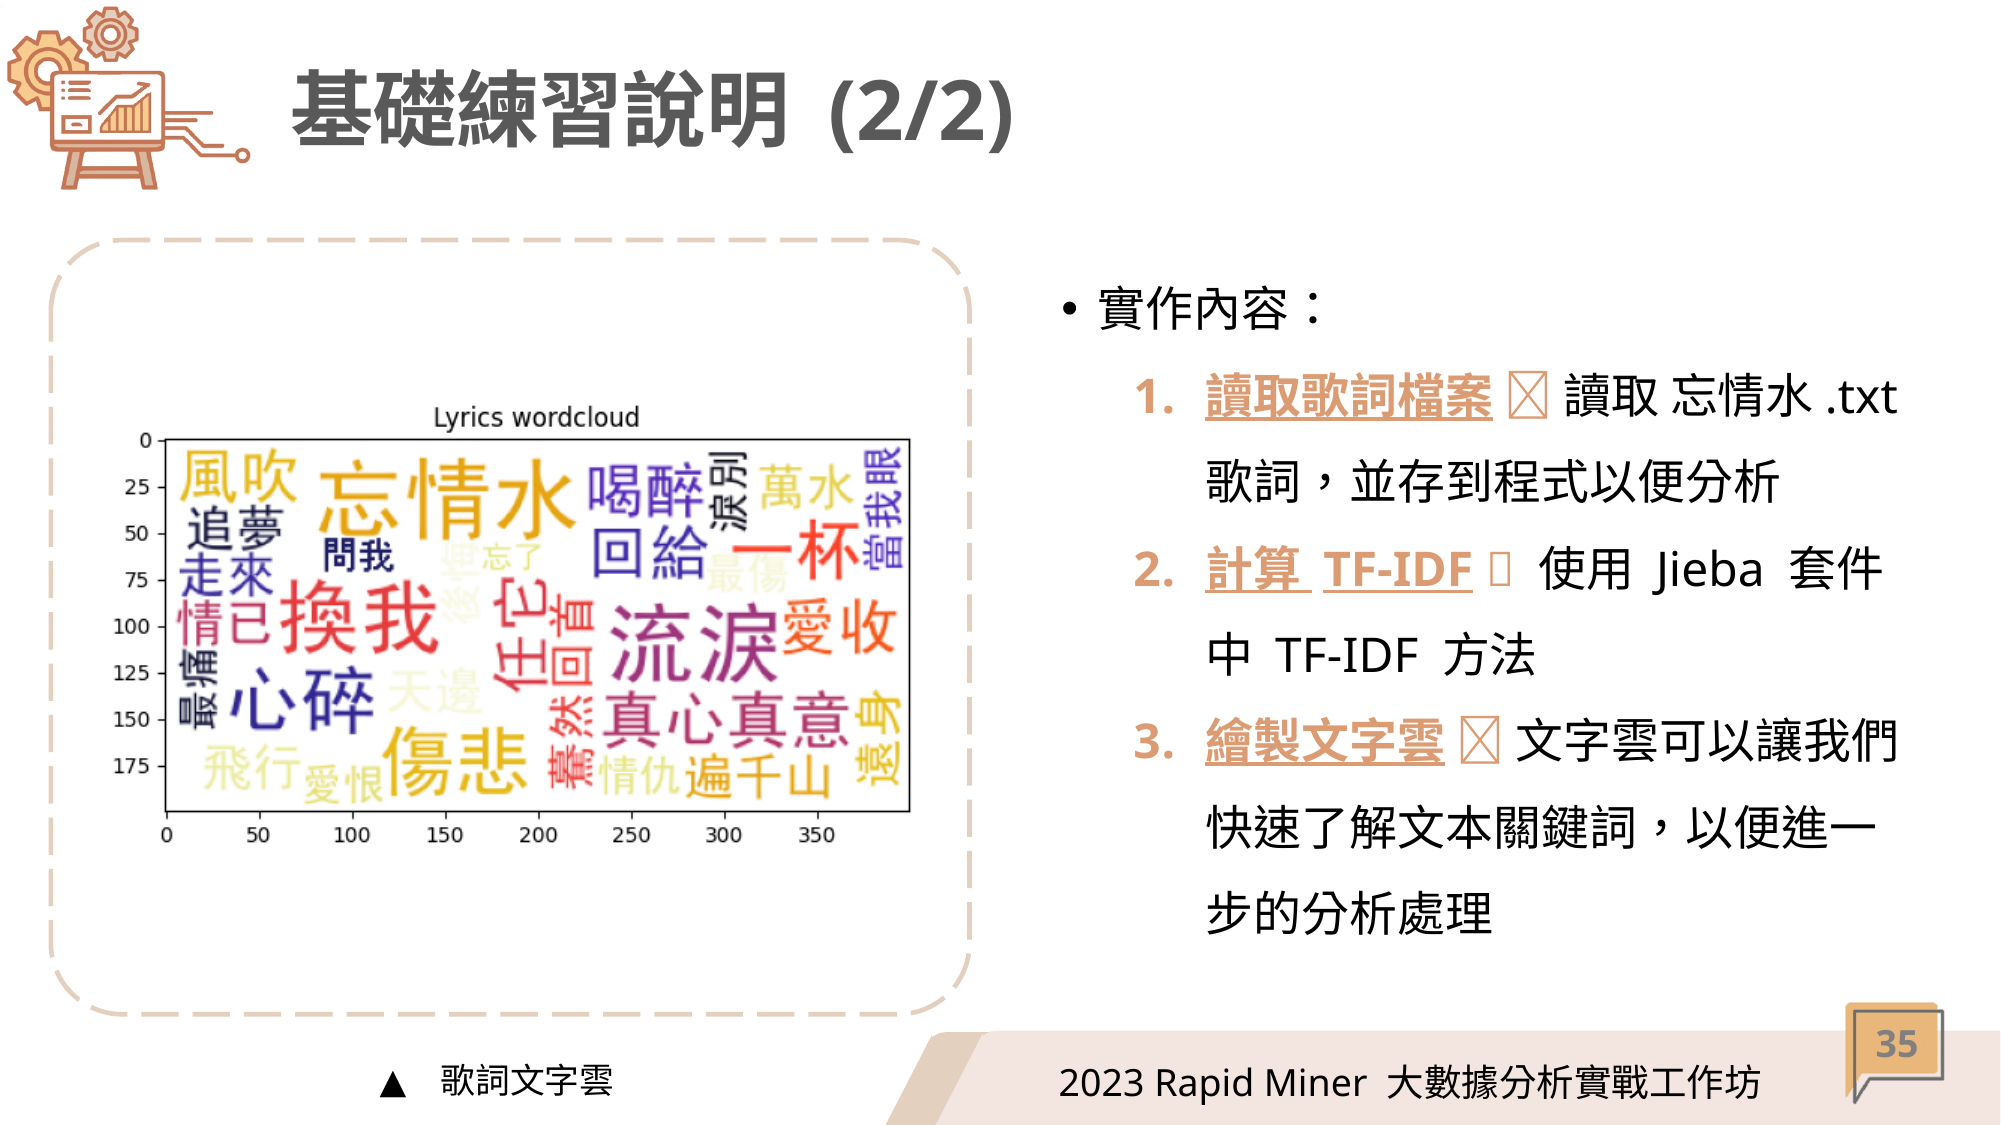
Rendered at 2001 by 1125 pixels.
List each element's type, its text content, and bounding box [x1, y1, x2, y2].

picture [1791, 976, 1972, 1125]
list 歌詞文字雲 [50, 1030, 970, 1109]
picture [0, 3, 255, 198]
title 基礎練習說明 (2/2) [275, 4, 1863, 223]
picture [96, 391, 924, 862]
list 實作內容： 讀取歌詞檔案  讀取 忘情水.txt 歌詞，並存到程式以便分析 計算 TF-IDF  使用 Jieba 套件 中 TF-IDF 方法 繪製文字雲  文字雲可以讓我們快速了解文本關鍵詞，以便進一步的分析處理 [1046, 242, 1937, 1011]
